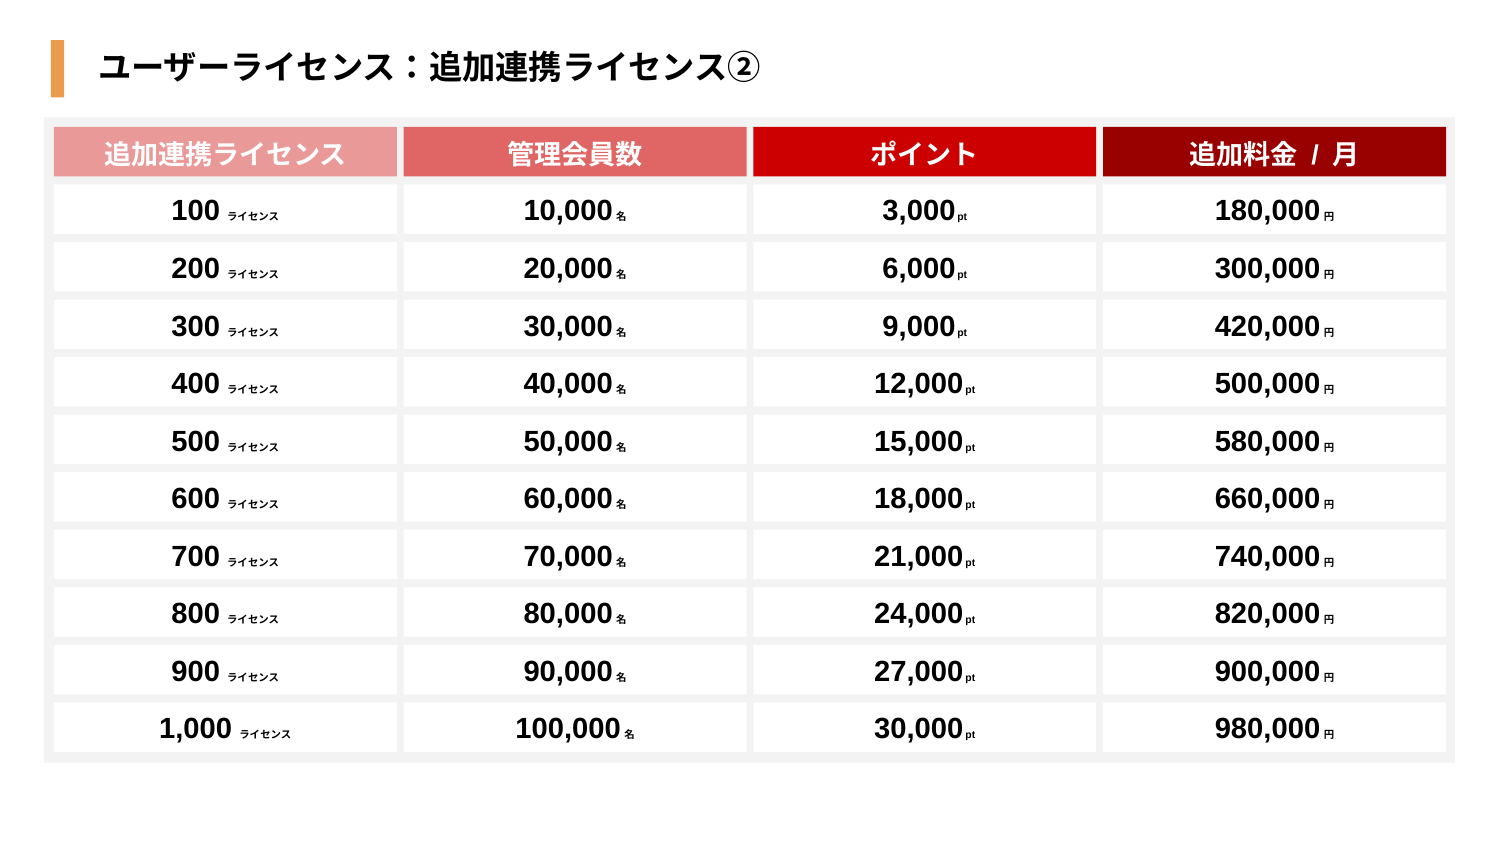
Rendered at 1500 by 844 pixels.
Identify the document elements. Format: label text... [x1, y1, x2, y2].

text_box 100,000 名 [403, 702, 747, 752]
text_box 21,000 pt [753, 529, 1097, 580]
text_box 80,000 名 [403, 587, 747, 637]
text_box 300,000 円 [1103, 241, 1447, 292]
text_box 18,000 pt [753, 472, 1097, 522]
text_box 500ライセンス [53, 414, 397, 465]
text_box 580,000 円 [1103, 414, 1447, 465]
text_box 12,000 pt [753, 357, 1097, 407]
text_box 70,000 名 [403, 529, 747, 580]
text_box 60,000 名 [403, 472, 747, 522]
text_box 6,000 pt [753, 241, 1097, 292]
text_box 820,000 円 [1103, 587, 1447, 637]
text_box 50,000 名 [403, 414, 747, 465]
text_box ユーザーライセンス：追加連携ライセンス② [83, 29, 1248, 108]
text_box 900,000 円 [1103, 644, 1447, 695]
text_box 500,000 円 [1103, 357, 1447, 407]
text_box 20,000 名 [403, 241, 747, 292]
text_box 700ライセンス [53, 529, 397, 580]
text_box 420,000 円 [1103, 299, 1447, 349]
text_box 1,000ライセンス [53, 702, 397, 752]
text_box 3,000 pt [753, 184, 1097, 234]
text_box 900ライセンス [53, 644, 397, 695]
text_box ポイント [753, 126, 1097, 177]
text_box 30,000 名 [403, 299, 747, 349]
text_box 9,000 pt [753, 299, 1097, 349]
text_box 10,000 名 [403, 184, 747, 234]
text_box 追加連携ライセンス [53, 126, 397, 177]
text_box 24,000 pt [753, 587, 1097, 637]
text_box 400ライセンス [53, 357, 397, 407]
text_box [43, 117, 1455, 763]
text_box 管理会員数 [403, 126, 747, 177]
text_box 200ライセンス [53, 241, 397, 292]
text_box 100ライセンス [53, 184, 397, 234]
text_box 800ライセンス [53, 587, 397, 637]
text_box 30,000 pt [753, 702, 1097, 752]
text_box 740,000 円 [1103, 529, 1447, 580]
text_box 600ライセンス [53, 472, 397, 522]
text_box 27,000 pt [753, 644, 1097, 695]
text_box 90,000 名 [403, 644, 747, 695]
text_box 40,000 名 [403, 357, 747, 407]
text_box 180,000 円 [1103, 184, 1447, 234]
text_box 660,000 円 [1103, 472, 1447, 522]
text_box 追加料金 / 月 [1103, 126, 1447, 177]
text_box [50, 40, 65, 98]
text_box 300ライセンス [53, 299, 397, 349]
text_box 980,000 円 [1103, 702, 1447, 752]
text_box 15,000 pt [753, 414, 1097, 465]
